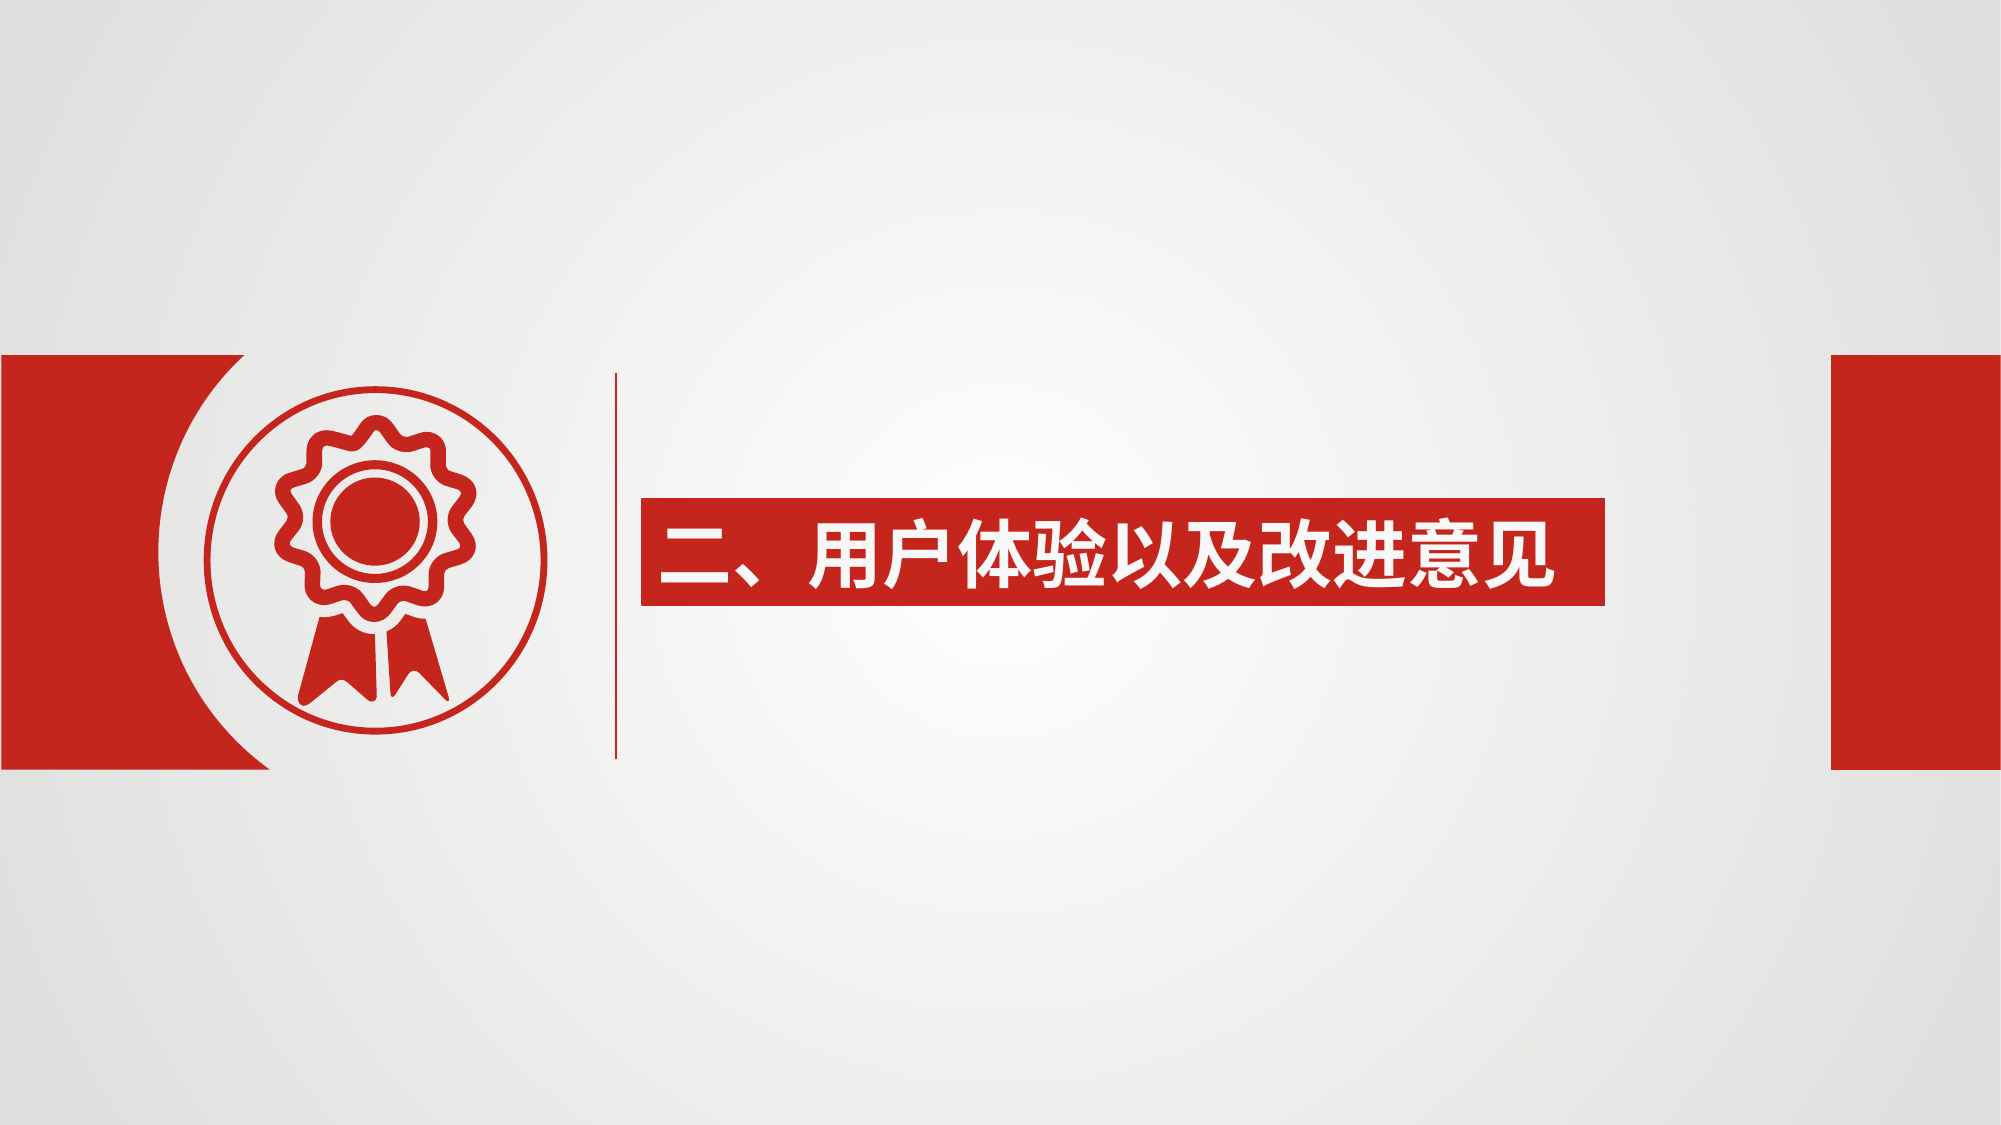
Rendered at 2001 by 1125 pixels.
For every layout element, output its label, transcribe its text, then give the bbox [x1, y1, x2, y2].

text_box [203, 385, 548, 735]
picture [0, 0, 2001, 1125]
text_box 二、用户体验以及改进意见 [642, 499, 1605, 605]
text_box [1, 355, 270, 770]
text_box [1831, 355, 2001, 770]
